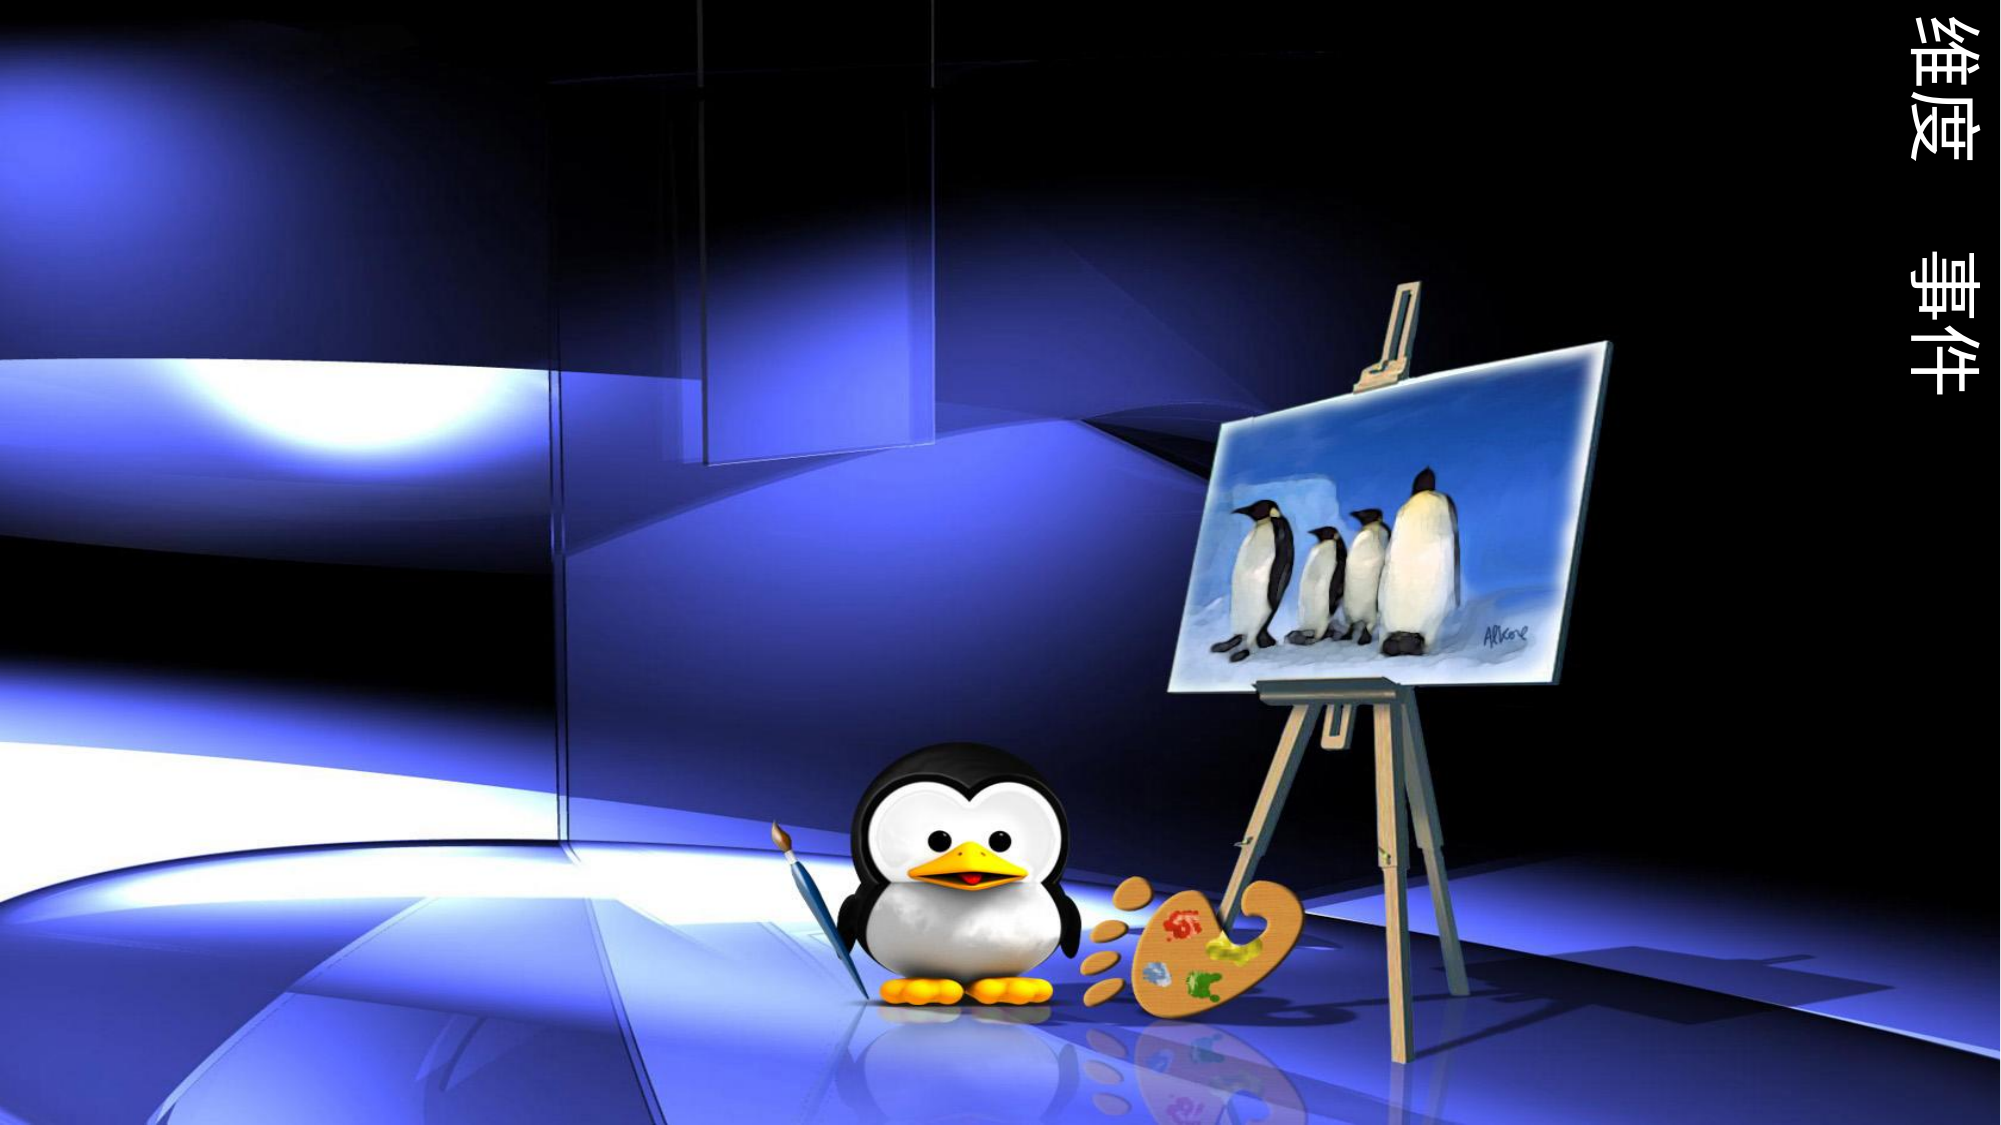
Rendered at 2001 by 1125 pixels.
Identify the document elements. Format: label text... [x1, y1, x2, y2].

text_box 维度 事件 [1879, 0, 2000, 625]
picture [0, 0, 2001, 1125]
